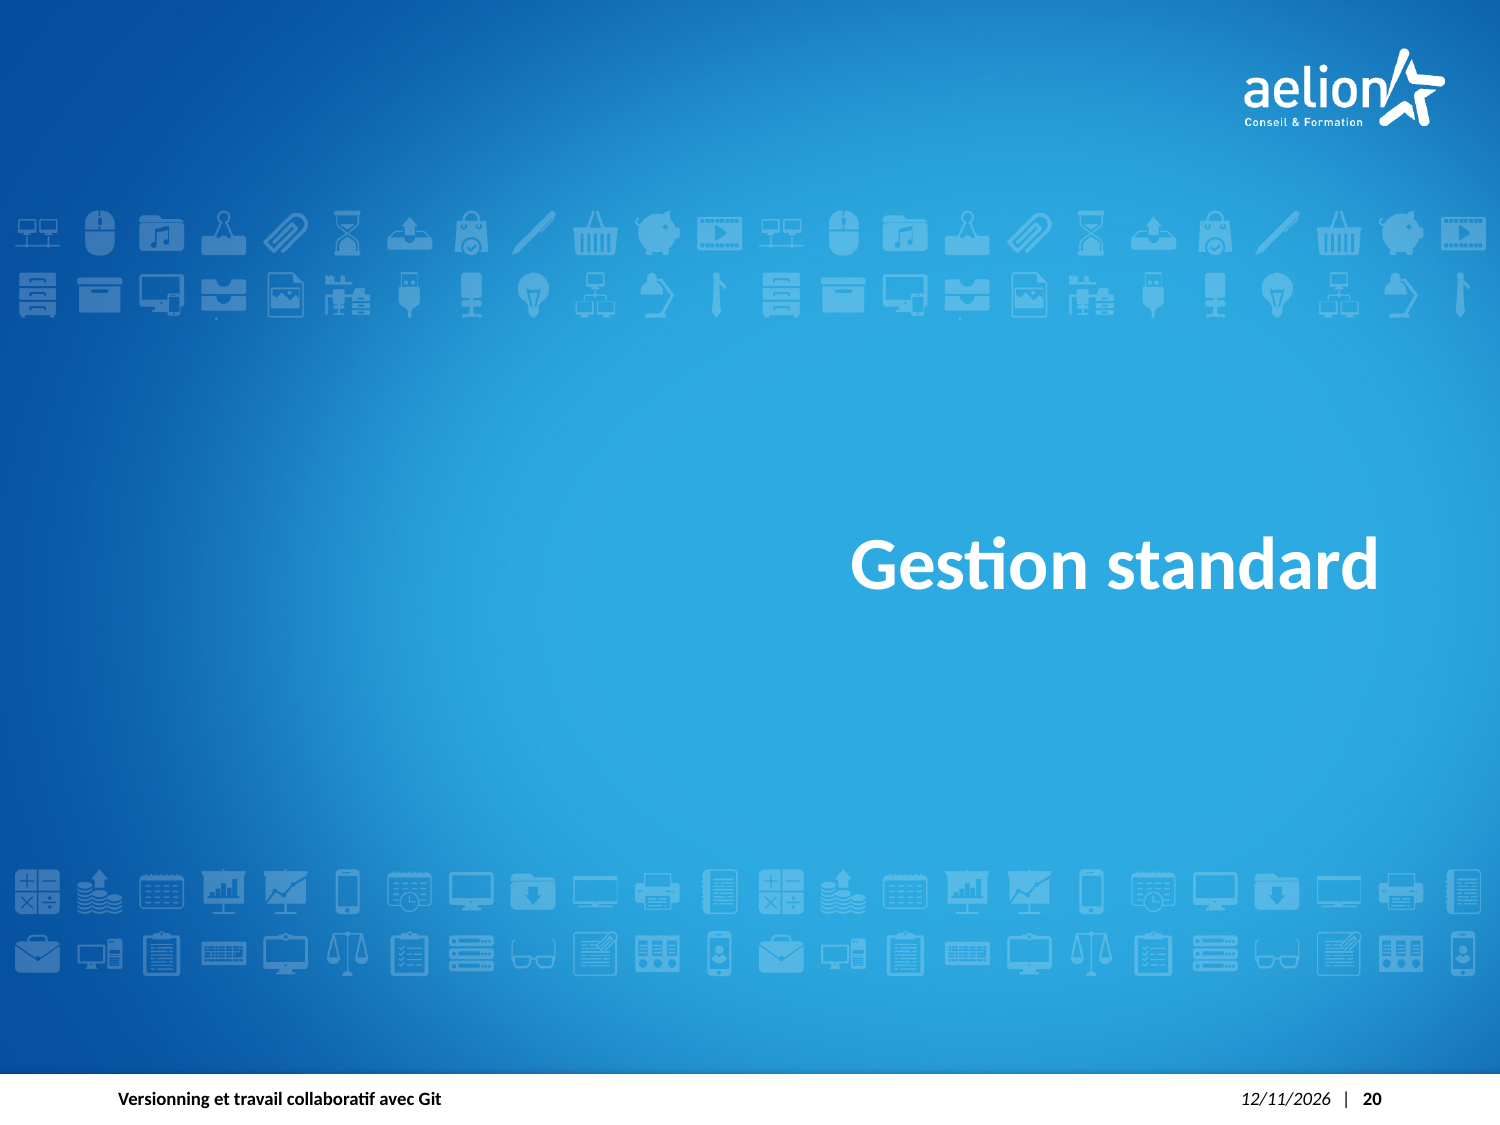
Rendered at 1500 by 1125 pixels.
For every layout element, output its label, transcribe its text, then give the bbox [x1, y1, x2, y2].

text_box Versionning et travail collaboratif avec Git [103, 1071, 1233, 1125]
text_box 30/04/2020 [1233, 1071, 1333, 1125]
picture [0, 0, 1500, 1125]
text_box 1 [1333, 1071, 1397, 1125]
text_box Gestion standard [102, 511, 1396, 614]
